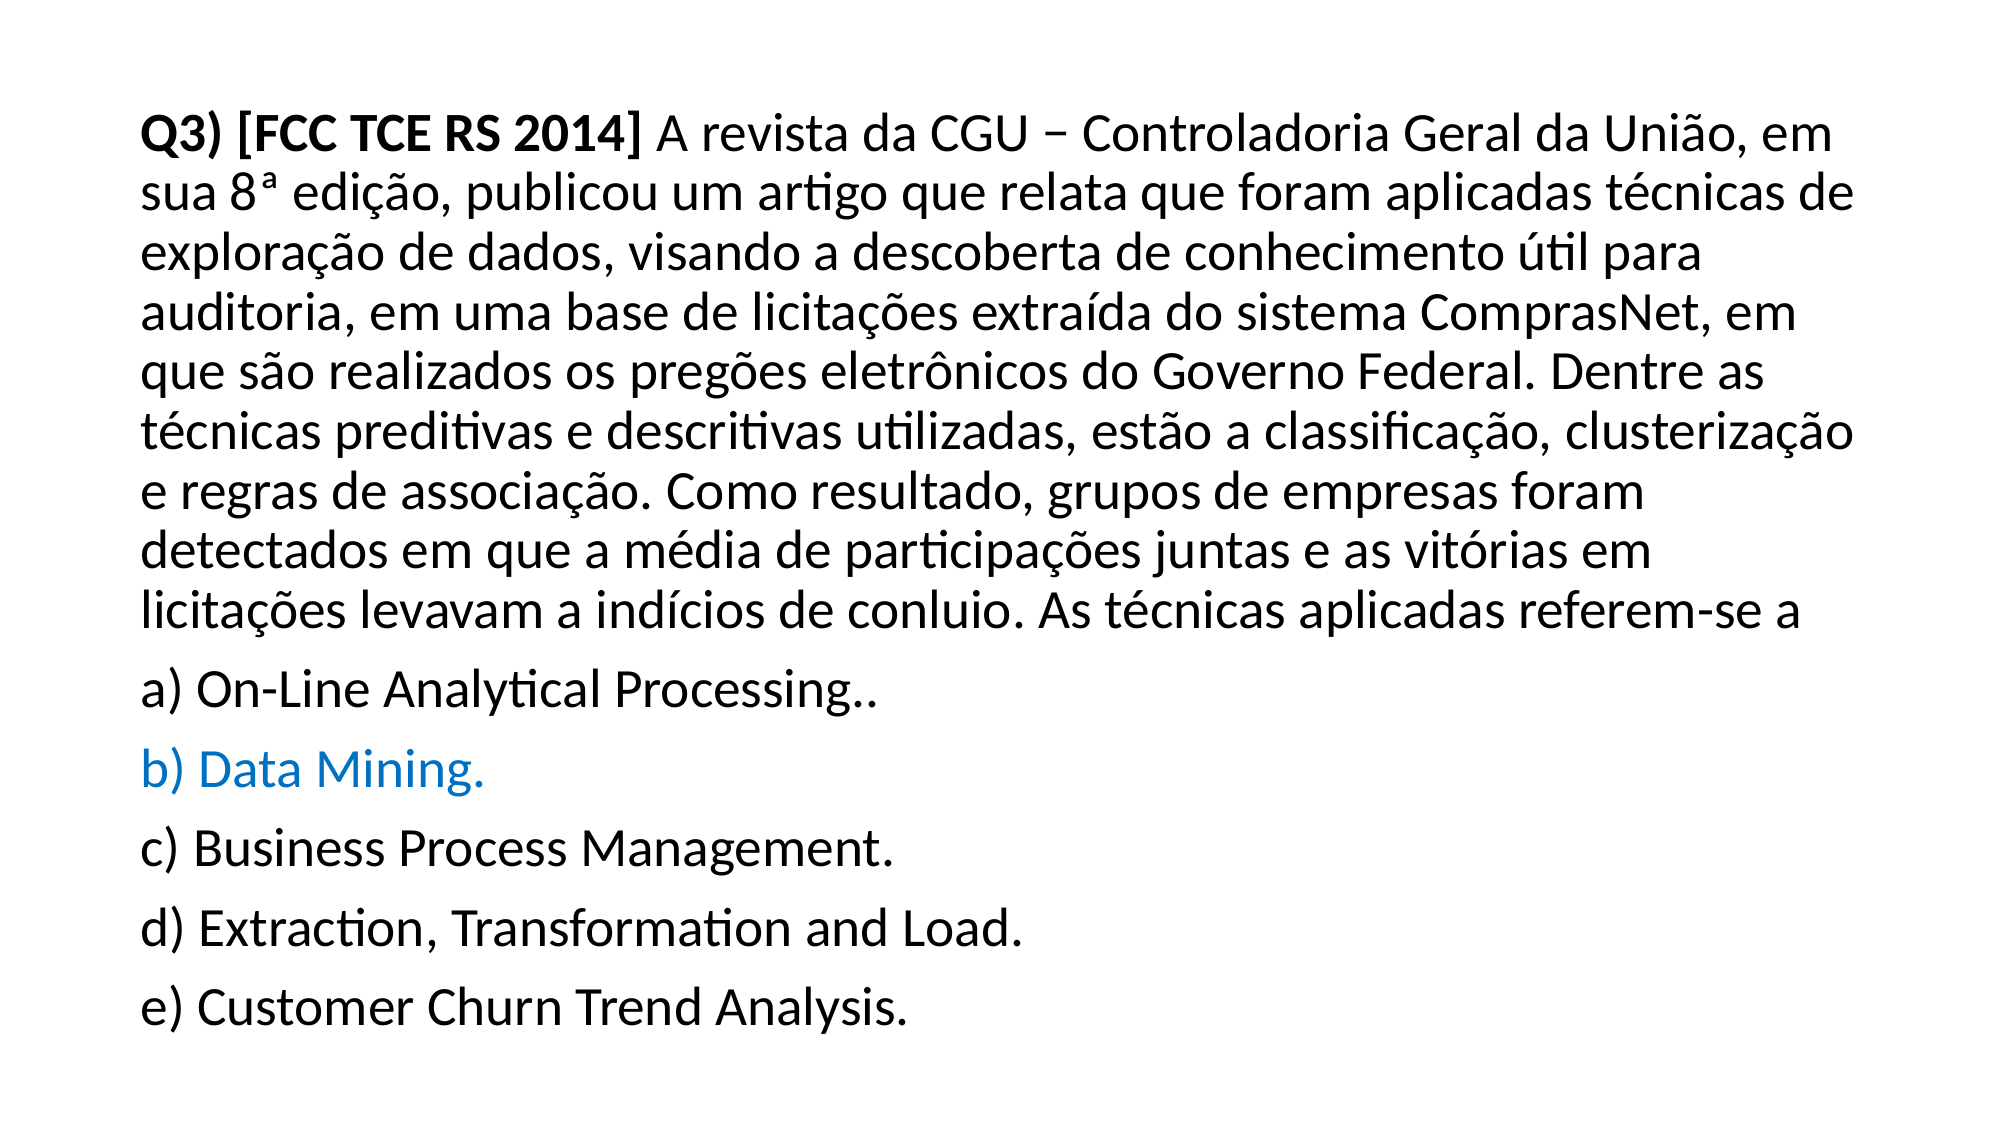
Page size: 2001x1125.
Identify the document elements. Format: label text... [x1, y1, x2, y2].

list Q3) [FCC TCE RS 2014] A revista da CGU − Controladoria Geral da União, em sua 8ª edição, publicou um artigo que relata que foram aplicadas técnicas de exploração de dados, visando a descoberta de conhecimento útil para auditoria, em uma base de licitações extraída do sistema ComprasNet, em que são realizados os pregões eletrônicos do Governo Federal. Dentre as técnicas preditivas e descritivas utilizadas, estão a classificação, clusterização e regras de associação. Como resultado, grupos de empresas foram detectados em que a média de participações juntas e as vitórias em licitações levavam a indícios de conluio. As técnicas aplicadas referem-se a a) On-Line Analytical Processing.. b) Data Mining. c) Business Process Management. d) Extraction, Transformation and Load. e) Customer Churn Trend Analysis. [125, 96, 1875, 1099]
